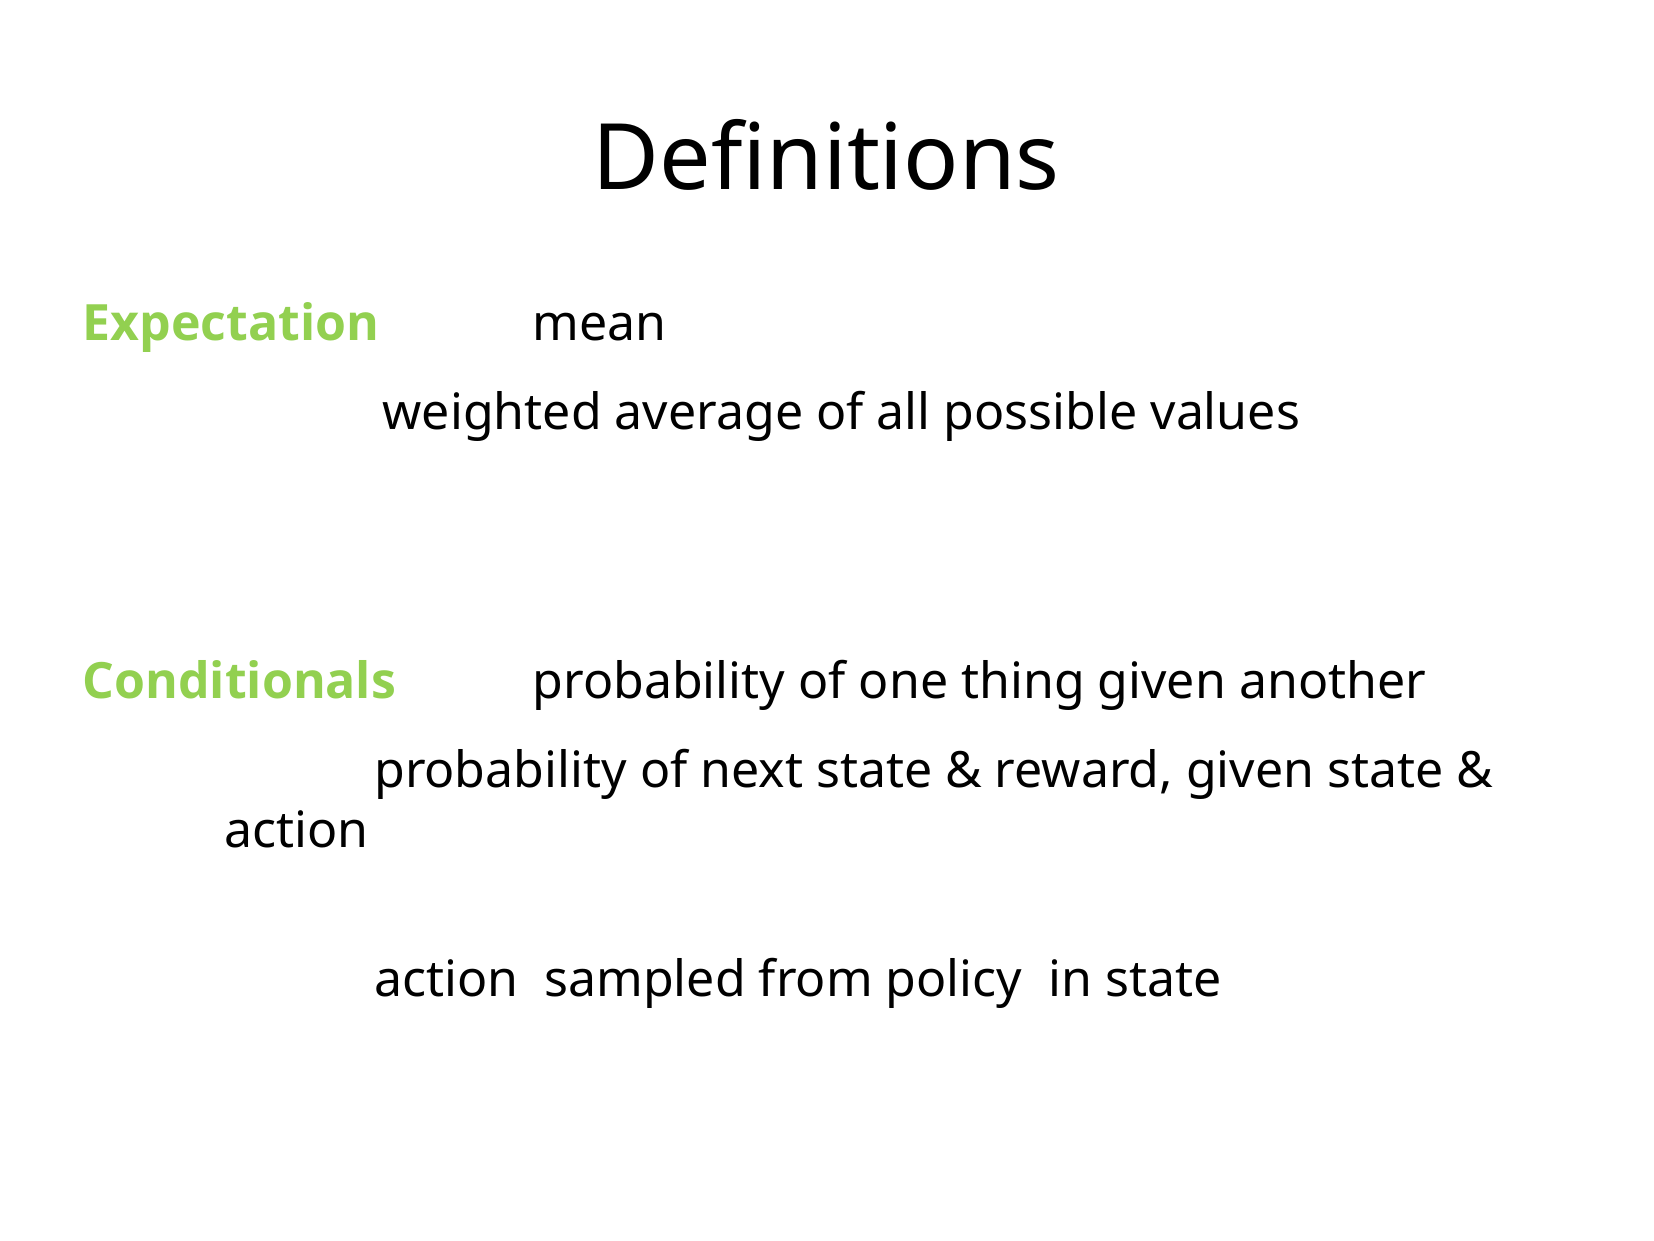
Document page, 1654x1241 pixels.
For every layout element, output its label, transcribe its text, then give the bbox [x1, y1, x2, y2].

title Definitions [82, 49, 1571, 257]
